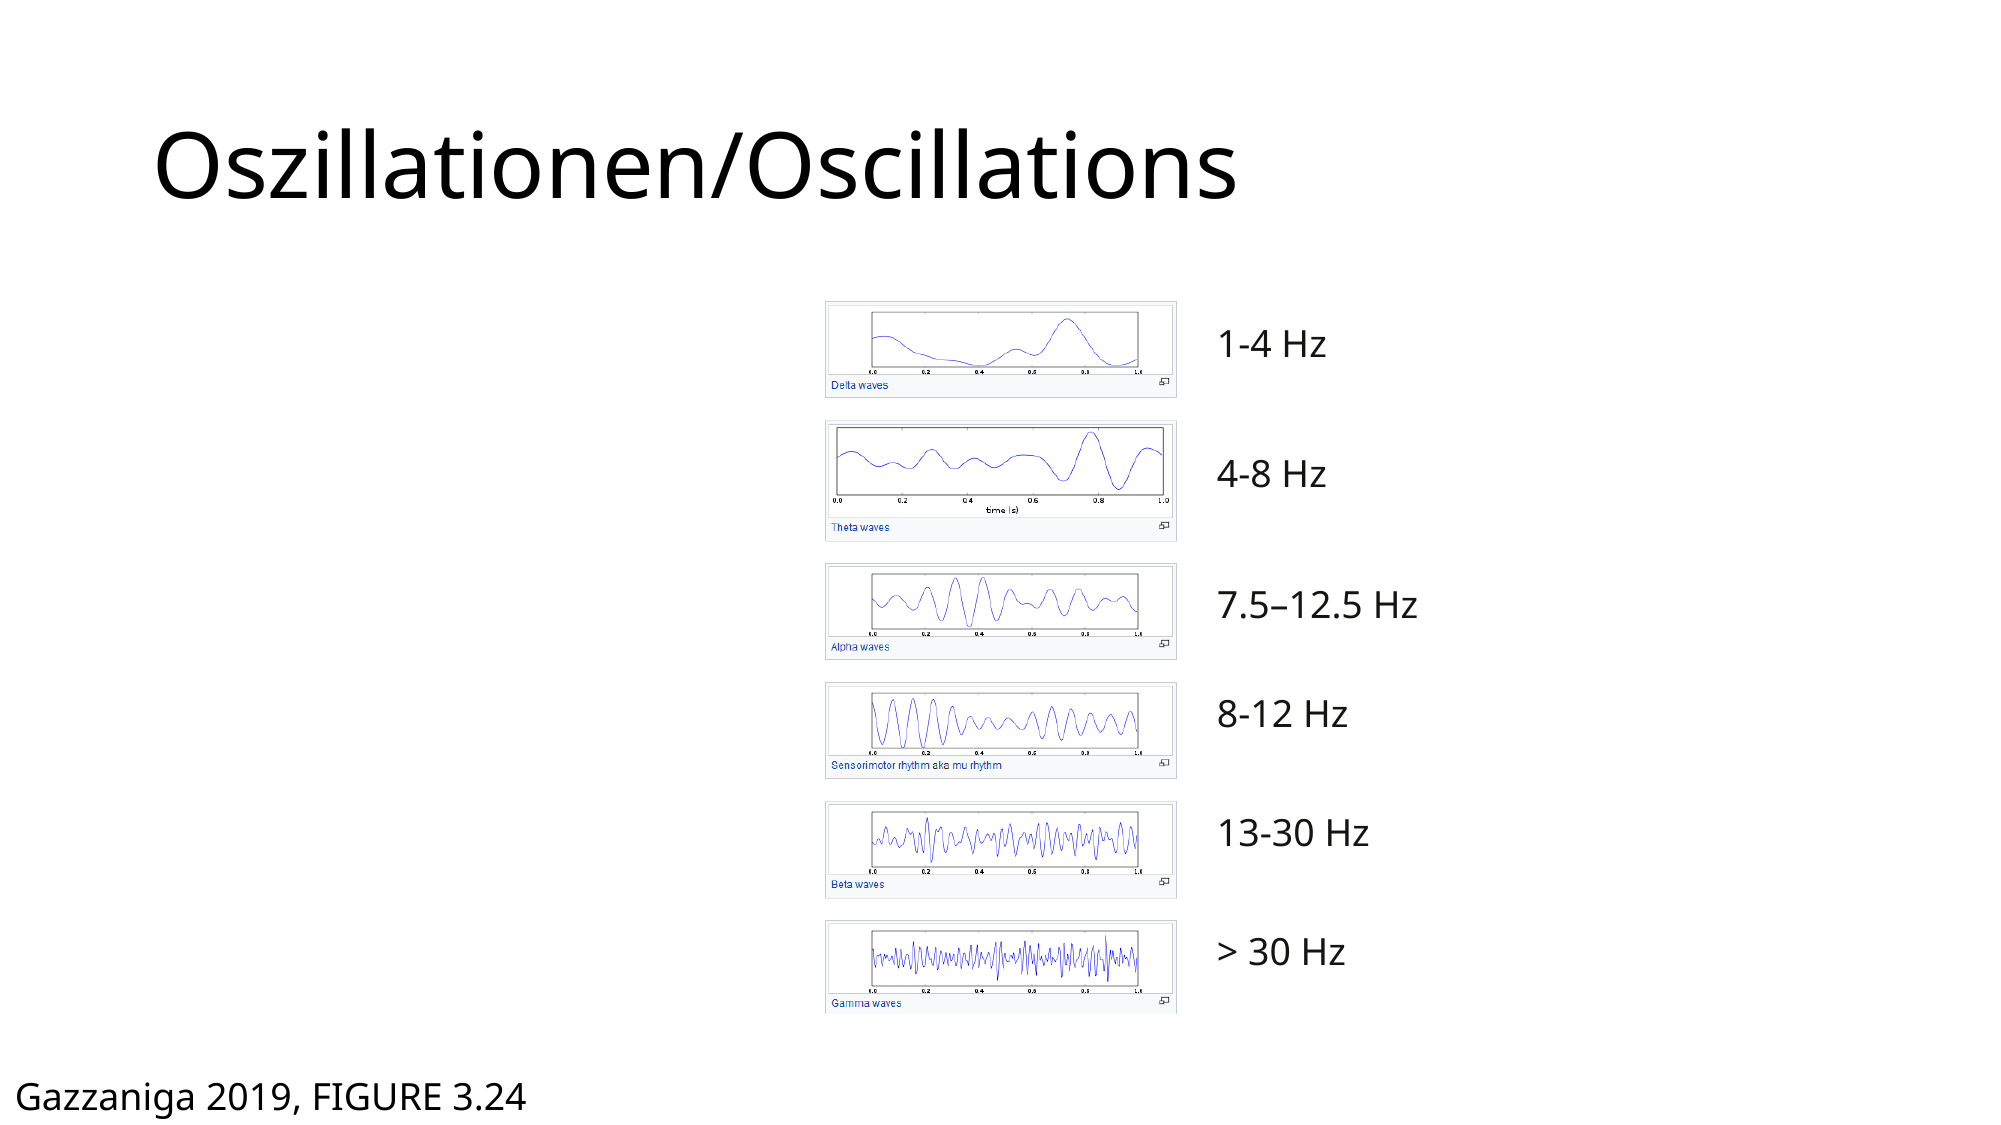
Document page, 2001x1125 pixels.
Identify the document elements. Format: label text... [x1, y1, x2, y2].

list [822, 299, 1178, 1014]
text_box Gazzaniga 2019, FIGURE 3.24 [0, 1065, 1000, 1125]
title Oszillationen/Oscillations [137, 59, 1863, 278]
text_box 4-8 Hz [1202, 442, 1609, 503]
text_box 1-4 Hz [1202, 312, 1609, 373]
text_box 8-12 Hz [1202, 683, 1609, 743]
text_box > 30 Hz [1202, 920, 1609, 980]
text_box 7.5–12.5 Hz [1202, 573, 1609, 634]
text_box 13-30 Hz [1202, 801, 1609, 862]
